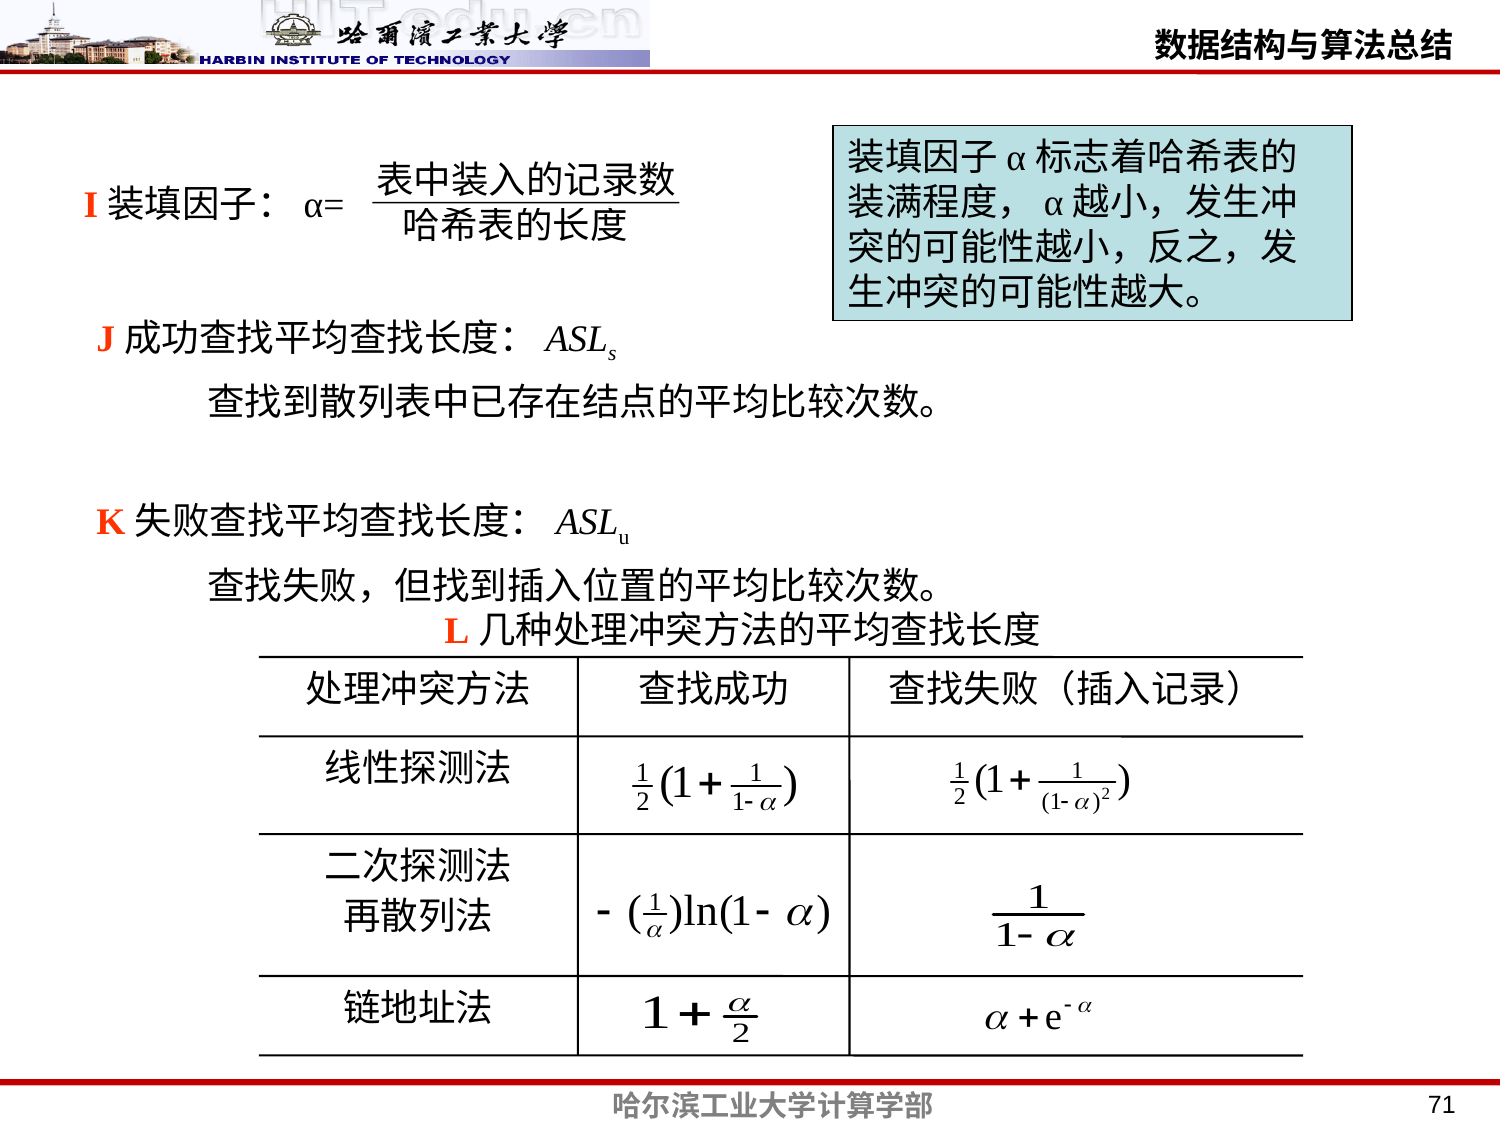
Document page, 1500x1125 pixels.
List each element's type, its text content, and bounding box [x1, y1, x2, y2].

picture [0, 0, 650, 67]
text_box J成功查找平均查找长度：ASLs 查找到散列表中已存在结点的平均比较次数。 K失败查找平均查找长度：ASLu 查找失败，但找到插入位置的平均比较次数。 [81, 290, 973, 615]
text_box 装填因子α标志着哈希表的 装满程度，α越小，发生冲 突的可能性越小，反之，发 生冲突的可能性越大。 [832, 125, 1353, 321]
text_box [258, 597, 1304, 1056]
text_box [76, 148, 789, 256]
